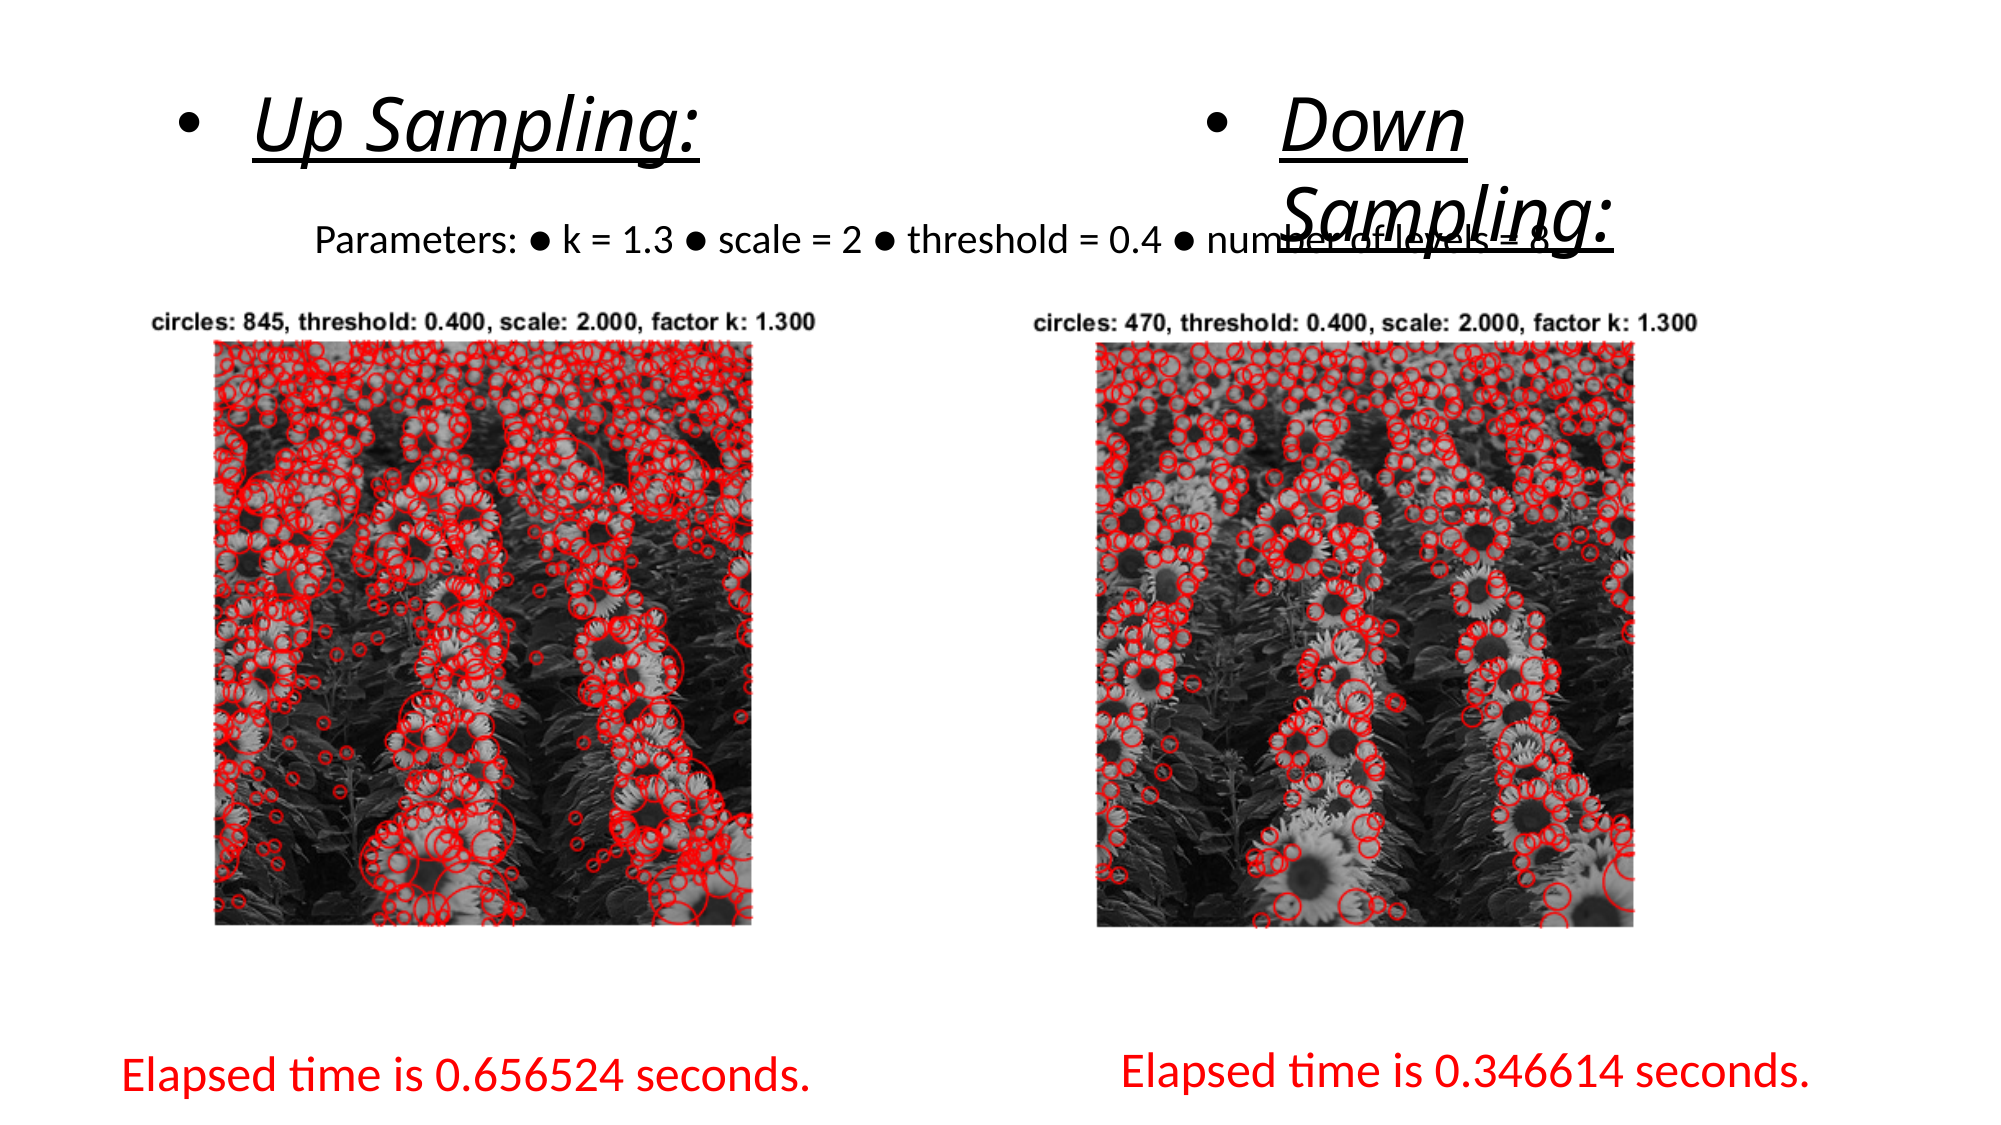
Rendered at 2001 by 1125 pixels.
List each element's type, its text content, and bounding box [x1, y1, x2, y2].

picture [955, 297, 1776, 1037]
text_box Elapsed time is 0.656524 seconds. [106, 1034, 1106, 1109]
picture [73, 296, 894, 1036]
text_box Parameters: ● k = 1.3 ● scale = 2 ● threshold = 0.4 ● number of levels = 8 [299, 203, 1798, 269]
text_box Elapsed time is 0.346614 seconds. [1105, 1029, 2000, 1105]
text_box Down Sampling: [1189, 69, 1798, 203]
text_box Up Sampling: [161, 69, 770, 175]
